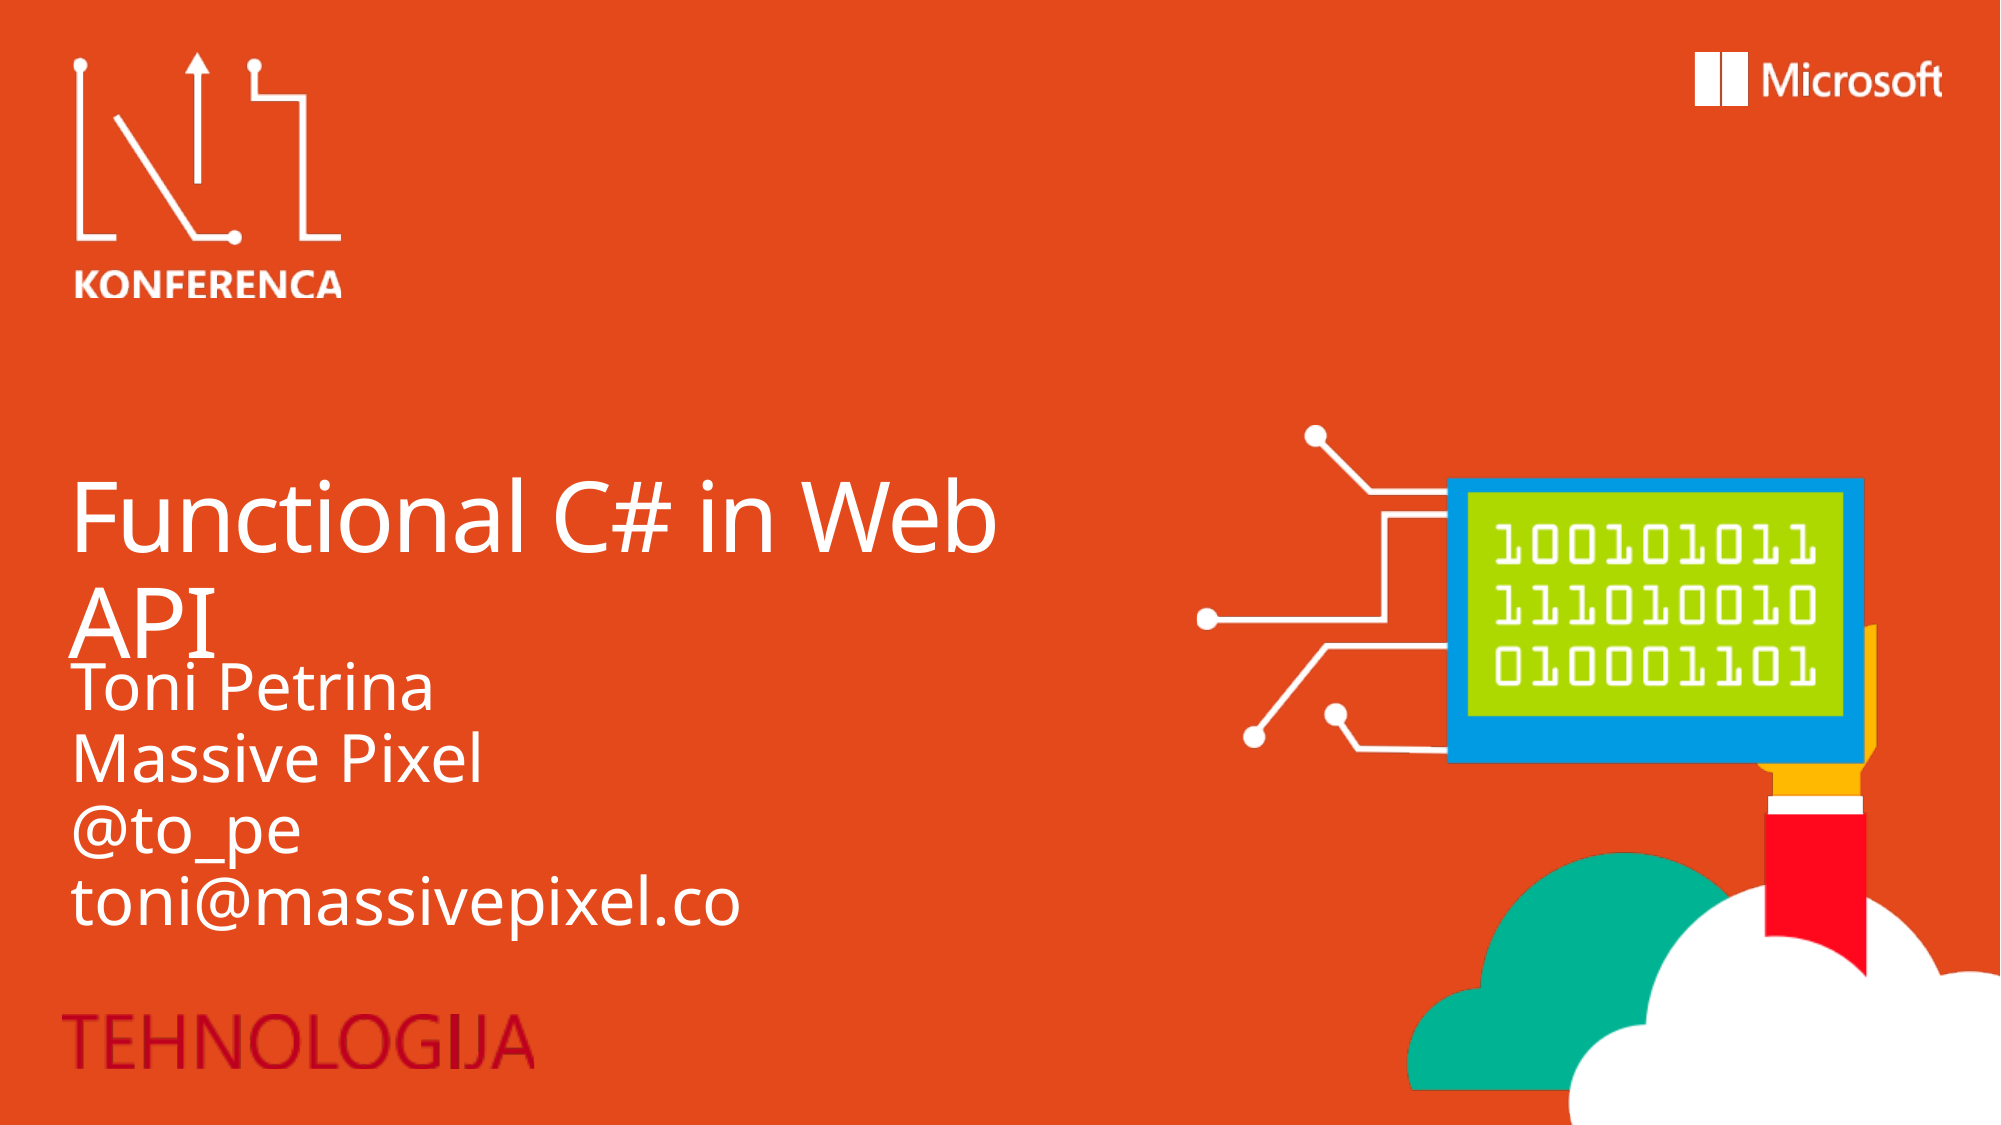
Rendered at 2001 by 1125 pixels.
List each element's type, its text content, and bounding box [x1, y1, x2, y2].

title Functional C# in Web API [44, 452, 1125, 811]
list Toni Petrina Massive Pixel @to_pe toni@massivepixel.co [43, 636, 838, 754]
